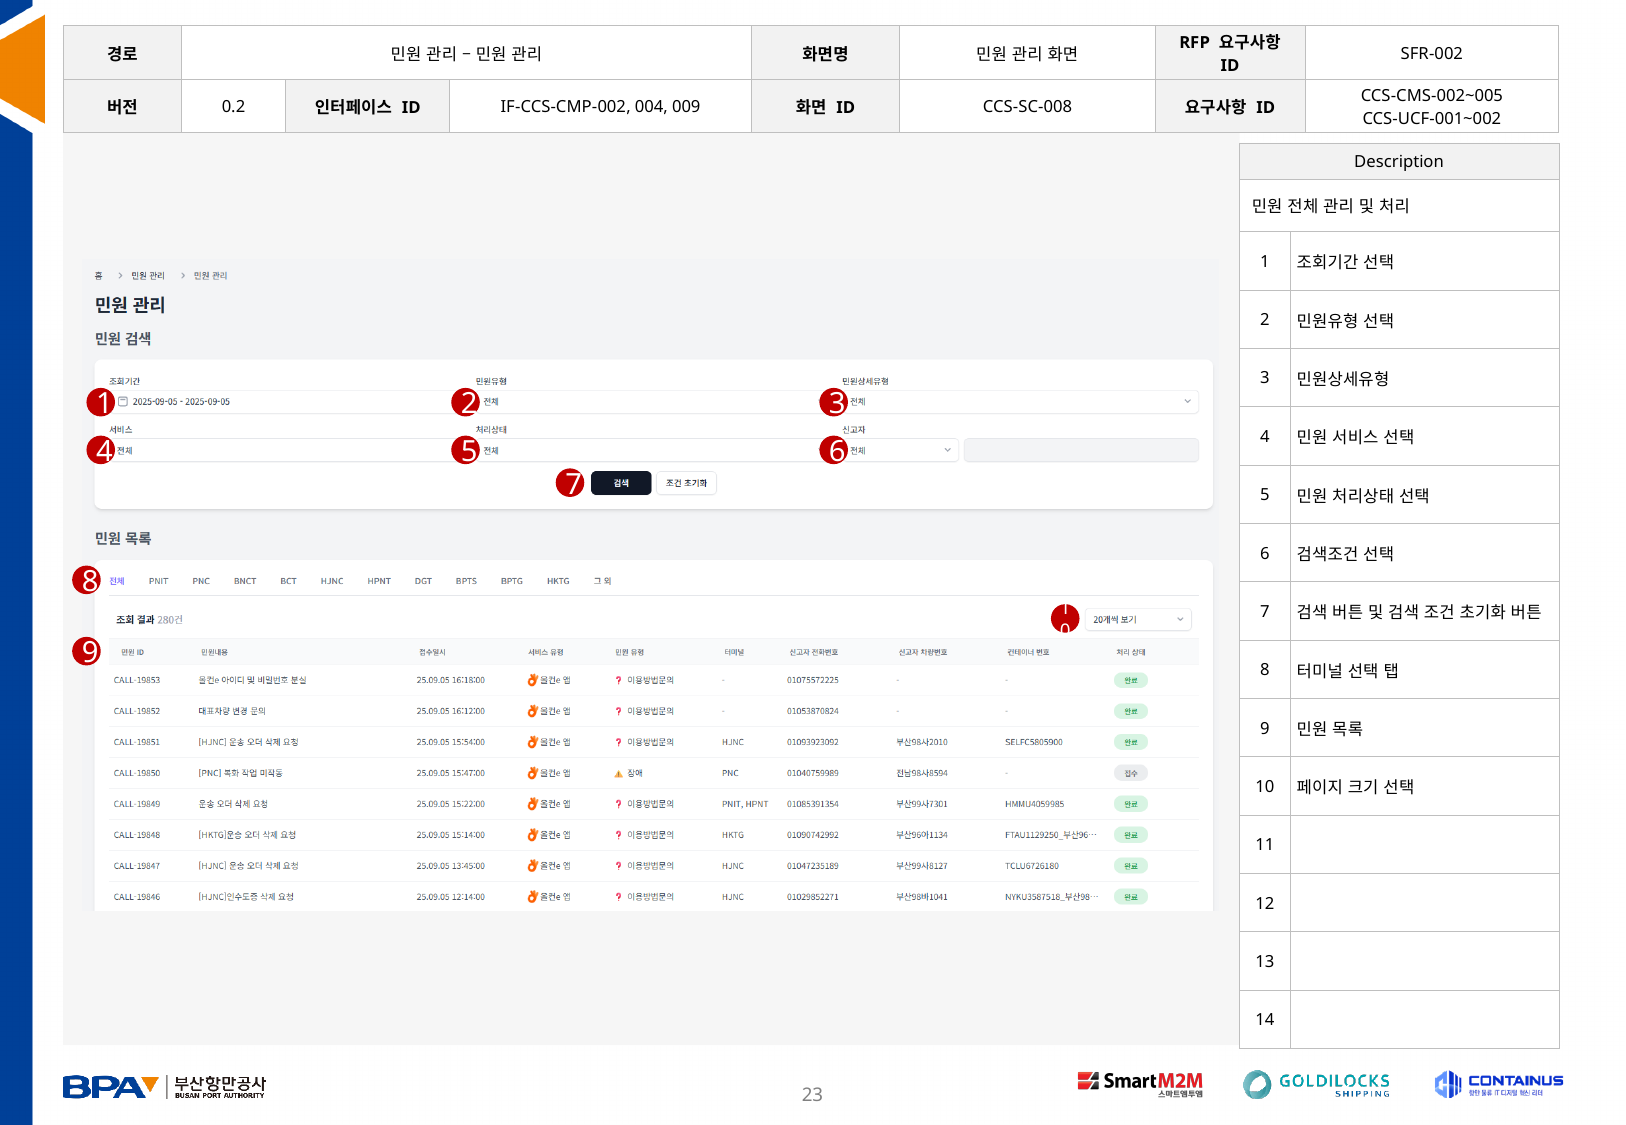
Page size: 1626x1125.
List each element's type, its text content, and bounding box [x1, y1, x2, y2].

text_box 8 [71, 565, 81, 595]
table_cell 3 [1240, 349, 1290, 406]
table_cell 조회기간 선택 [1291, 232, 1559, 290]
table_cell 민원 처리상태 선택 [1291, 466, 1559, 523]
table_cell 2 [1240, 291, 1290, 348]
table_cell 민원상세유형 [1291, 349, 1559, 406]
table_cell 터미널 선택 탭 [1291, 641, 1559, 698]
table_cell [1291, 932, 1559, 990]
table_cell 9 [1240, 699, 1290, 756]
table_header 민원 관리 화면 [900, 26, 1155, 79]
table_cell [1291, 874, 1559, 931]
table_cell [1291, 991, 1559, 1048]
table_header RFP 요구사항 ID [1156, 26, 1305, 79]
table_cell 4 [1240, 407, 1290, 465]
table_cell CCS-CMS-002~005 CCS-UCF-001~002 [1306, 80, 1558, 132]
table_cell 민원 서비스 선택 [1291, 407, 1559, 465]
table_cell CCS-SC-008 [900, 80, 1155, 132]
table_header 화면명 [752, 26, 899, 79]
table_cell 11 [1240, 816, 1290, 873]
table_cell 민원 목록 [1291, 699, 1559, 756]
table_cell 페이지 크기 선택 [1291, 757, 1559, 815]
table_header SFR-002 [1306, 26, 1558, 79]
table_cell IF-CCS-CMP-002, 004, 009 [450, 80, 751, 132]
table_cell 14 [1240, 991, 1290, 1048]
table_cell 10 [1240, 757, 1290, 815]
table_cell 0.2 [182, 80, 285, 132]
picture [0, 0, 1626, 1125]
table_header 경로 [64, 26, 181, 79]
table_cell 7 [1240, 582, 1290, 640]
table_header Description [1240, 144, 1559, 179]
table_cell 검색 버튼 및 검색 조건 초기화 버튼 [1291, 582, 1559, 640]
table_cell 버전 [64, 80, 181, 132]
table_cell 요구사항 ID [1156, 80, 1305, 132]
table_cell 민원유형 선택 [1291, 291, 1559, 348]
table_cell 8 [1240, 641, 1290, 698]
table_cell 민원 전체 관리 및 처리 [1240, 180, 1559, 231]
table_header 민원 관리 – 민원 관리 [182, 26, 751, 79]
table_cell [1291, 816, 1559, 873]
table_cell 1 [1240, 232, 1290, 290]
table_cell 13 [1240, 932, 1290, 990]
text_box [86, 387, 849, 497]
table_cell 12 [1240, 874, 1290, 931]
table_cell 6 [1240, 524, 1290, 581]
table_cell 화면 ID [752, 80, 899, 132]
table_cell 인터페이스 ID [286, 80, 449, 132]
text_box 9 [71, 636, 81, 666]
table_cell 검색조건 선택 [1291, 524, 1559, 581]
table_cell 5 [1240, 466, 1290, 523]
